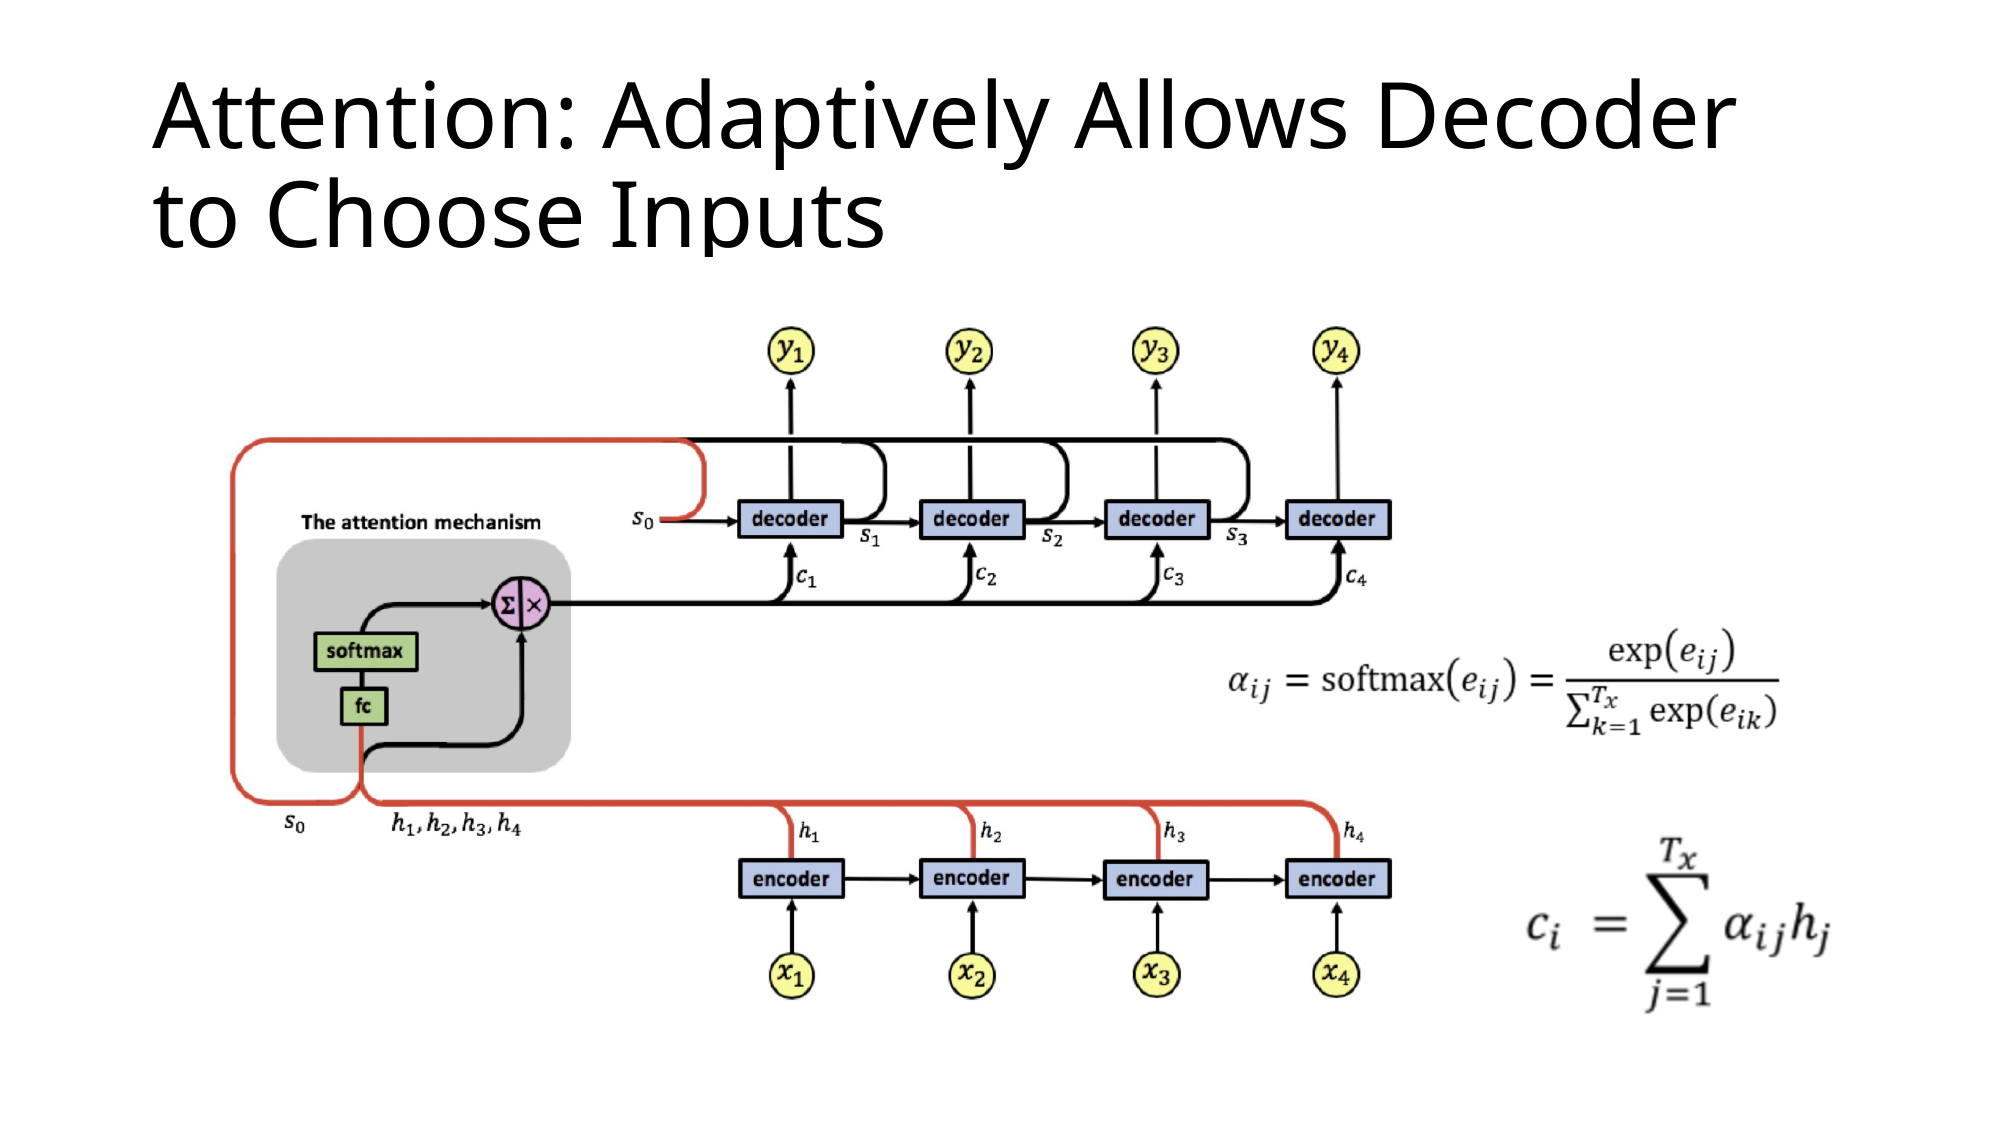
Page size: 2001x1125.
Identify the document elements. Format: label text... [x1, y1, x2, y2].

picture [137, 257, 1863, 1062]
title Attention: Adaptively Allows Decoder to Choose Inputs [137, 59, 1863, 278]
